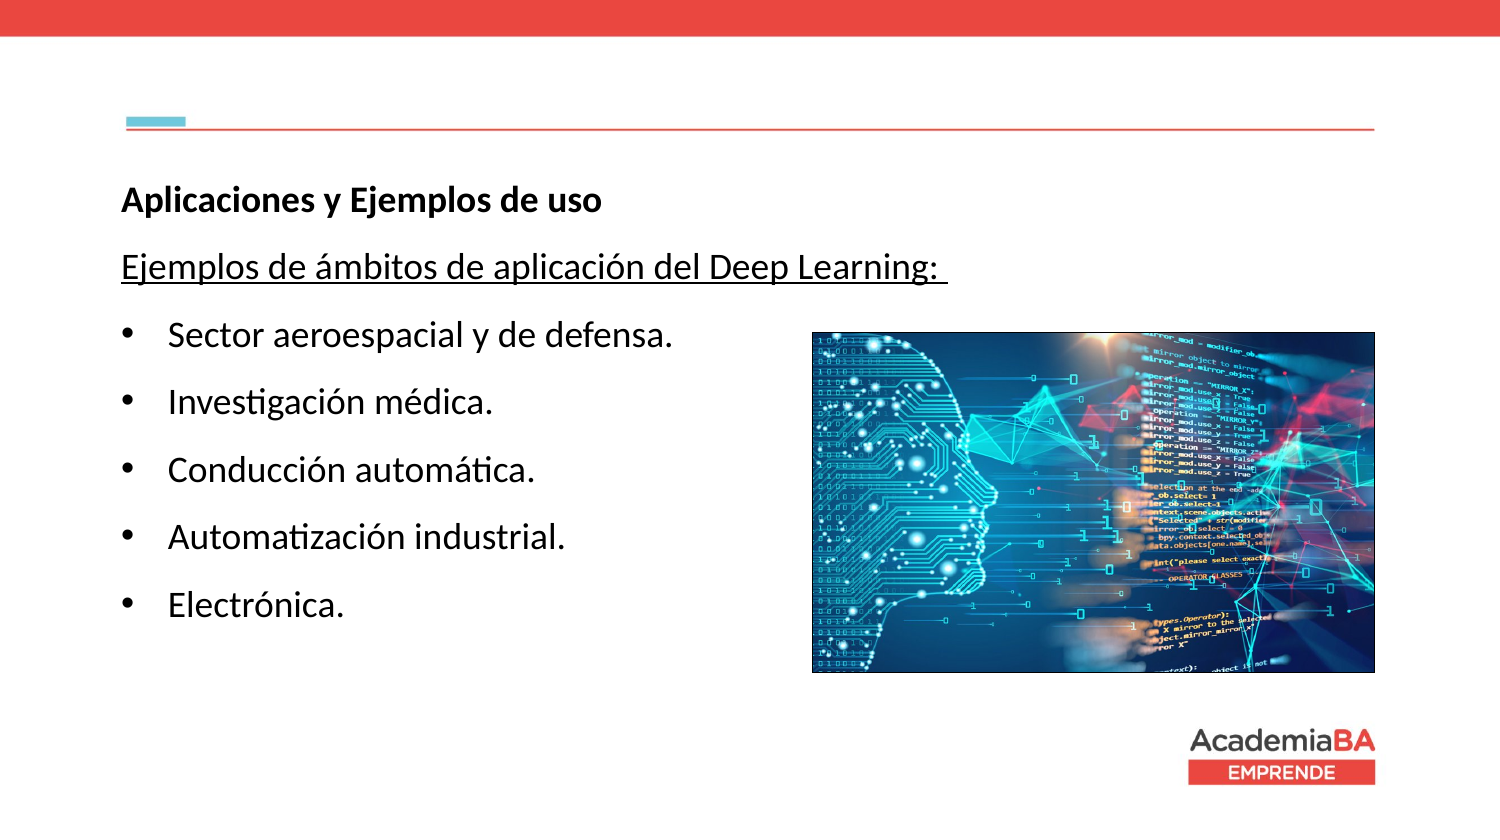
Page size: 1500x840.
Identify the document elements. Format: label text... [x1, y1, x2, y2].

picture [0, 0, 1500, 787]
text_box Aplicaciones y Ejemplos de uso Ejemplos de ámbitos de aplicación del Deep Learning: Sector aeroespacial y de defensa. Investigación médica. Conducción automática. Automatización industrial. Electrónica. [106, 144, 1394, 768]
